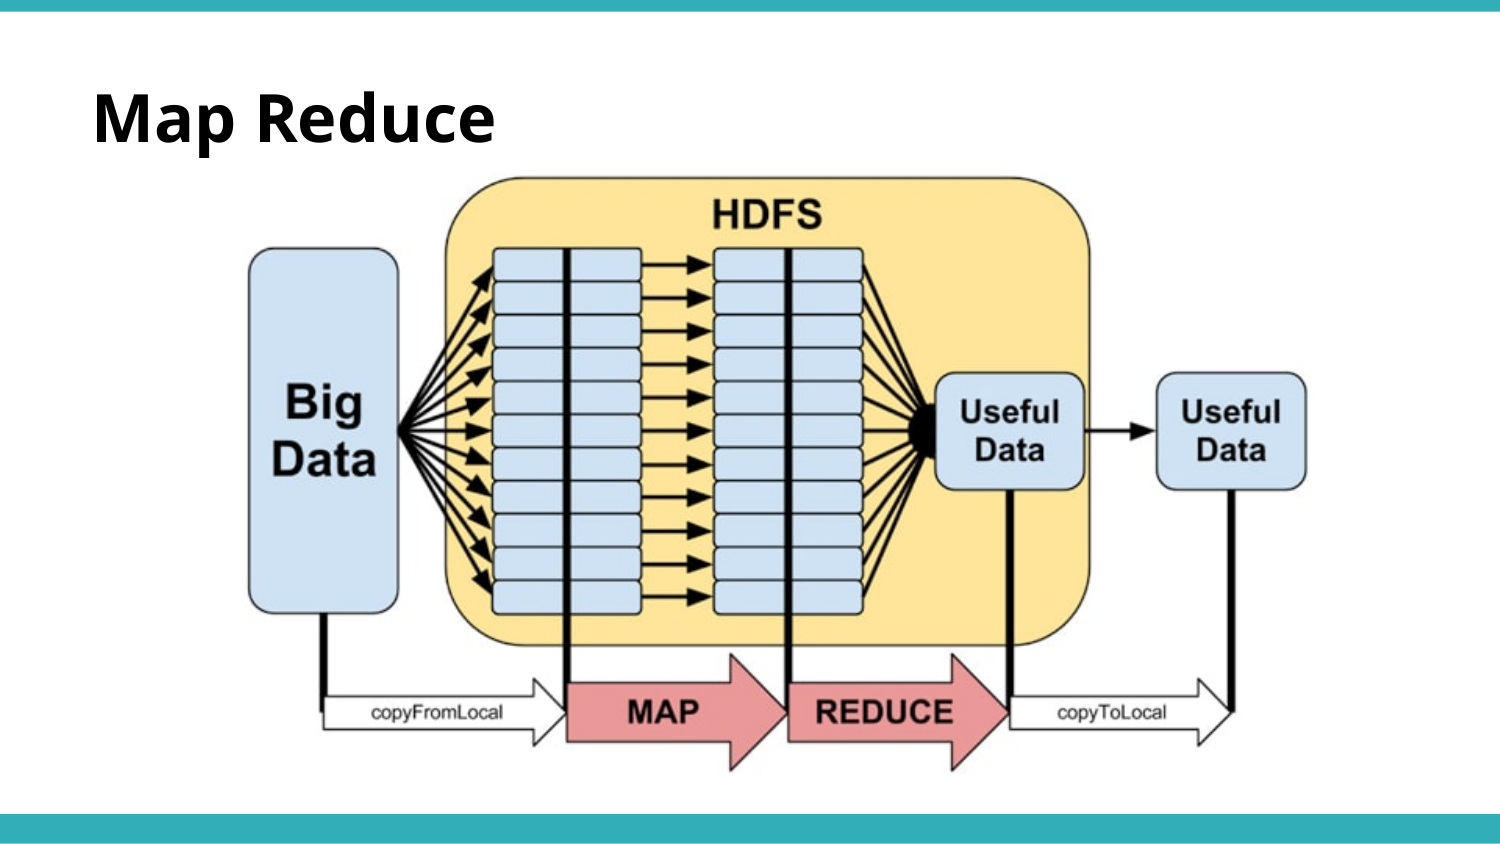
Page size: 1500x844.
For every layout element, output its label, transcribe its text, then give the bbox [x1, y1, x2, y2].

picture [241, 173, 1315, 776]
text_box Map Reduce [76, 68, 809, 163]
